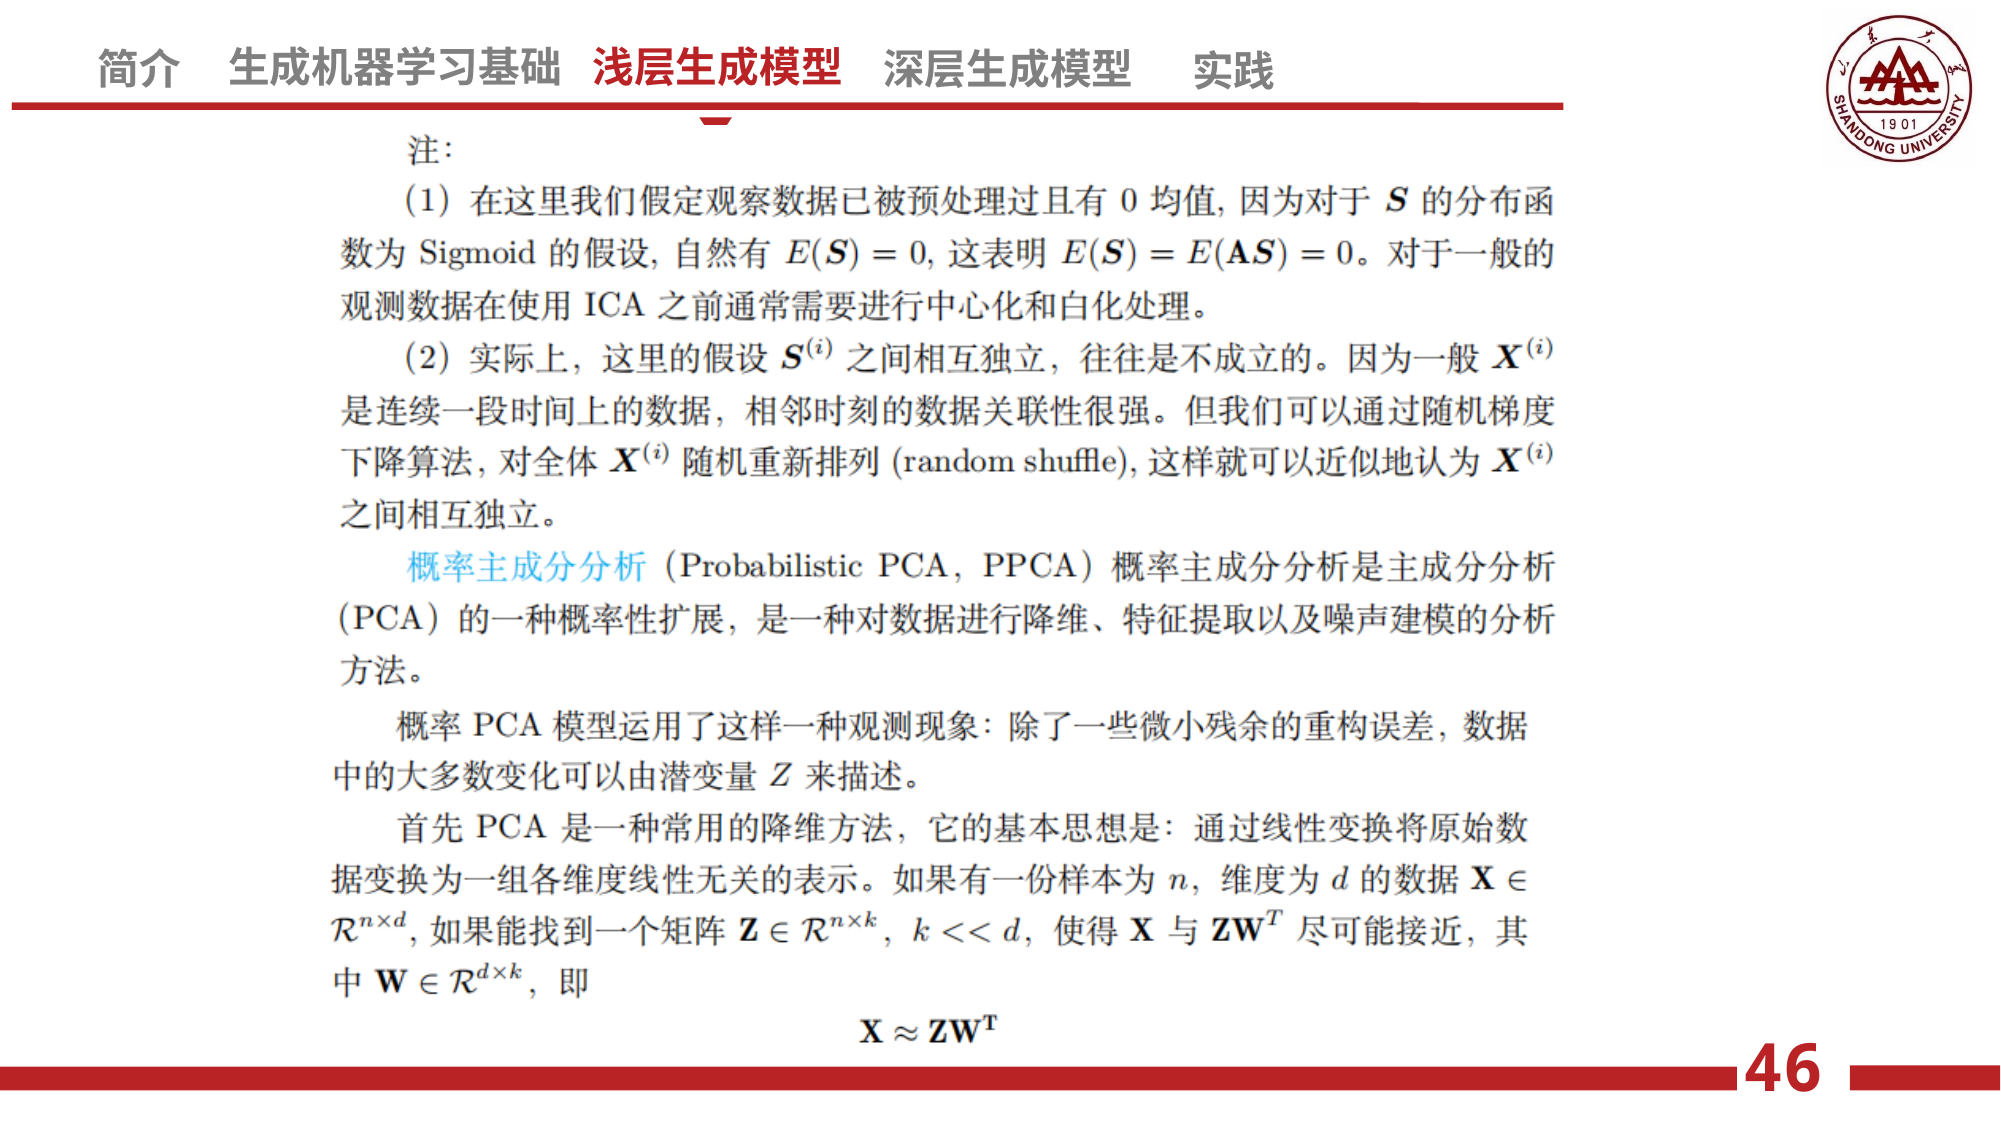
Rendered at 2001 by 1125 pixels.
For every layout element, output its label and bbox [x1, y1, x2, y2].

picture [326, 703, 1544, 1050]
picture [1820, 9, 1977, 167]
picture [325, 125, 1578, 696]
